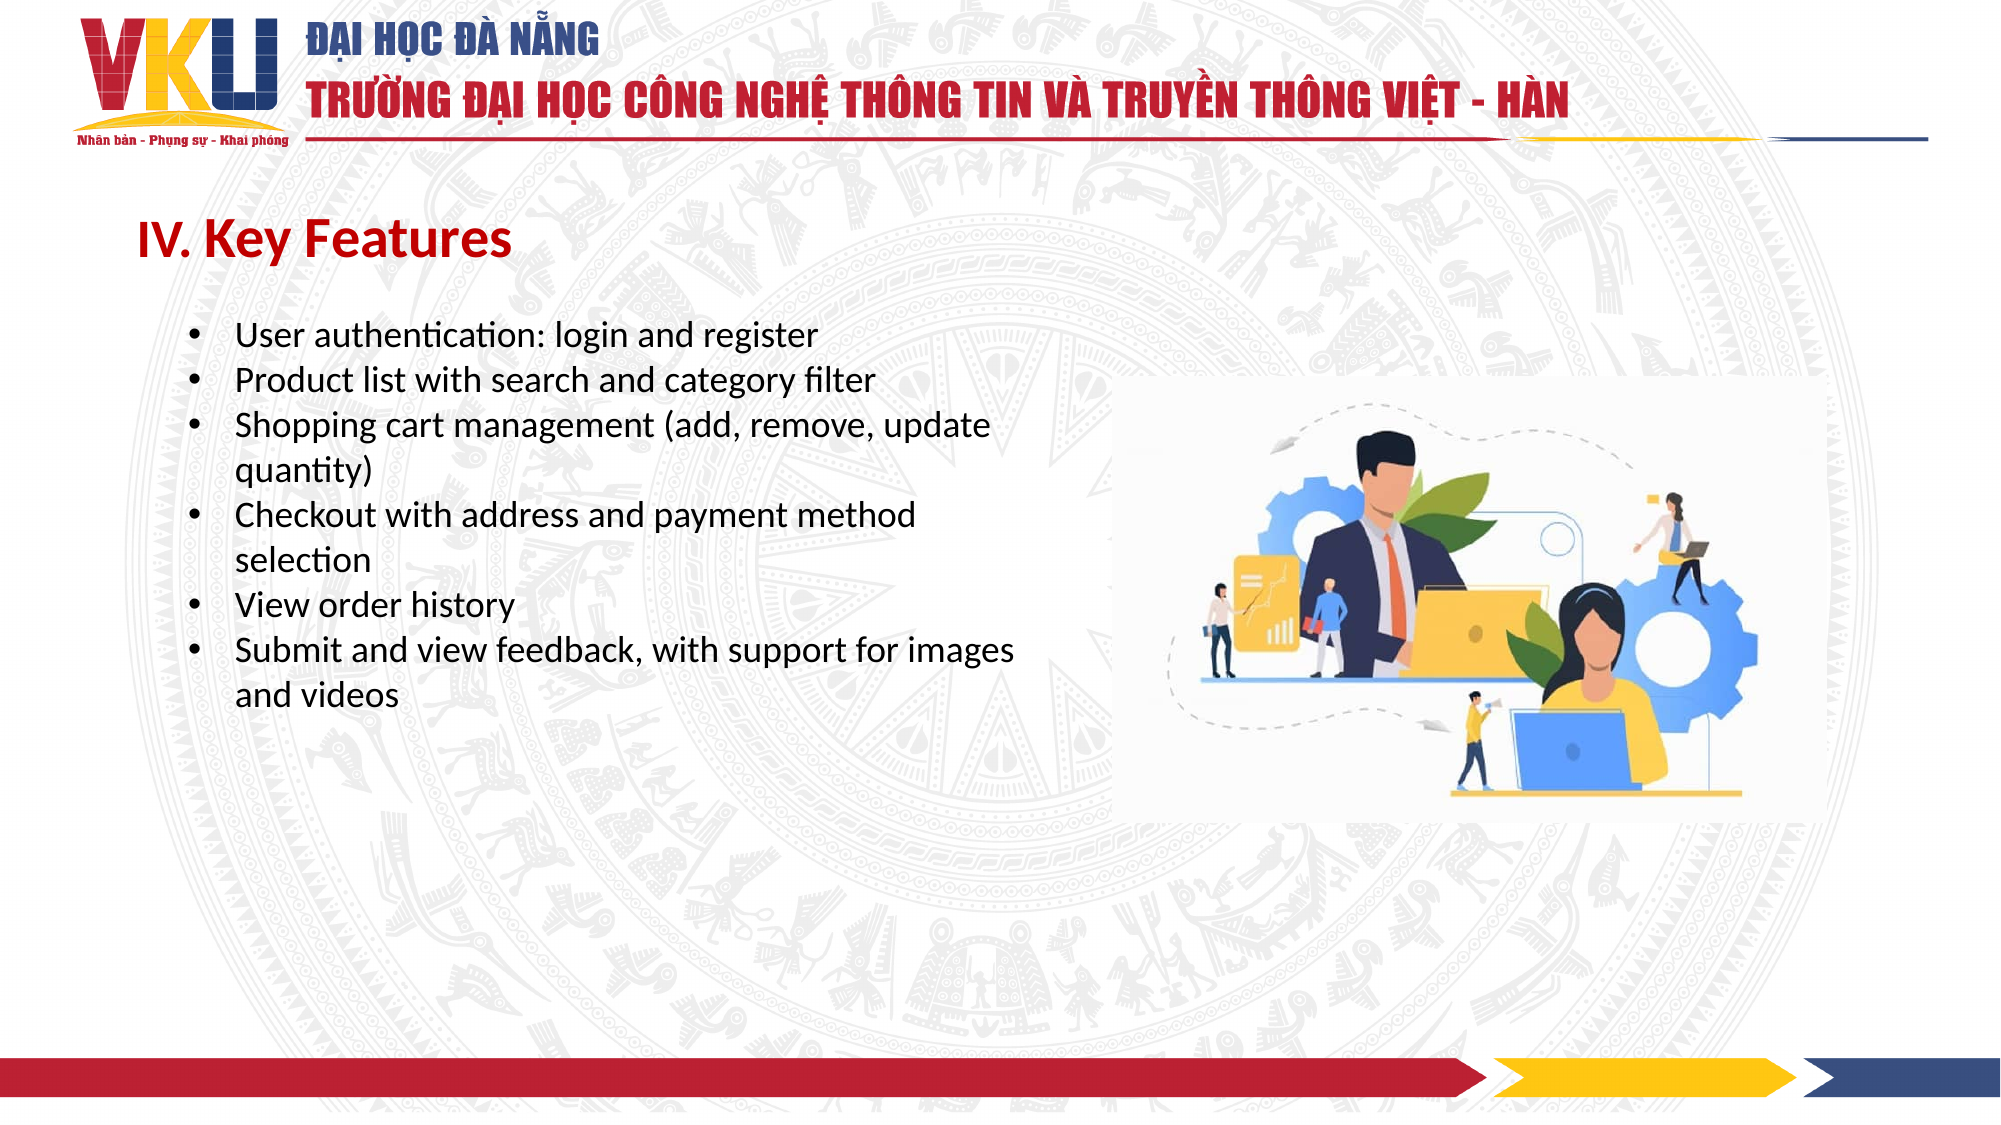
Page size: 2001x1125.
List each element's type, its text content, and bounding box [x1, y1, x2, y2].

text_box User authentication: login and register Product list with search and category filter Shopping cart management (add, remove, update quantity) Checkout with address and payment method selection View order history Submit and view feedback, with support for images and videos [173, 303, 1047, 723]
text_box IV. Key Features [121, 192, 1064, 277]
picture [0, 0, 2001, 1125]
